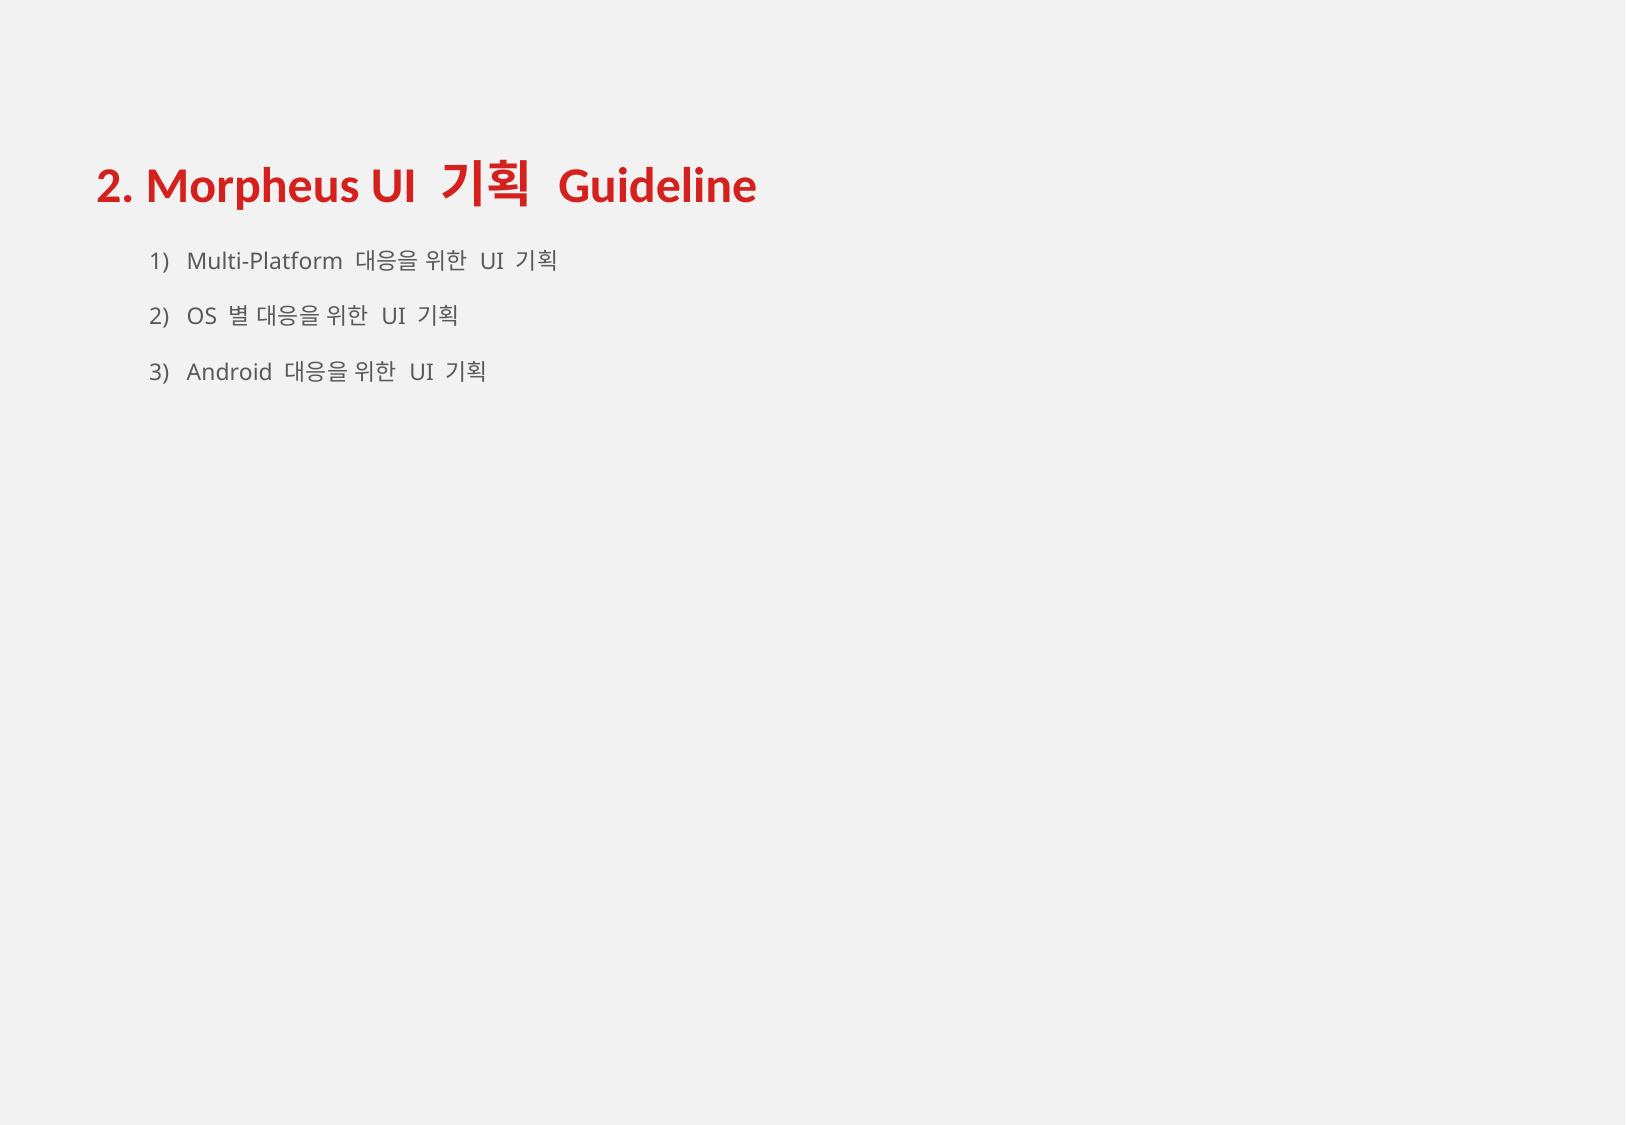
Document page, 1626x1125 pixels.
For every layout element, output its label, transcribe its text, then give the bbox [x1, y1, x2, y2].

list Multi-Platform 대응을 위한 UI 기획 OS 별 대응을 위한 UI 기획 Android 대응을 위한 UI 기획 [134, 225, 1470, 652]
title 2. Morpheus UI 기획 Guideline [81, 145, 1480, 223]
